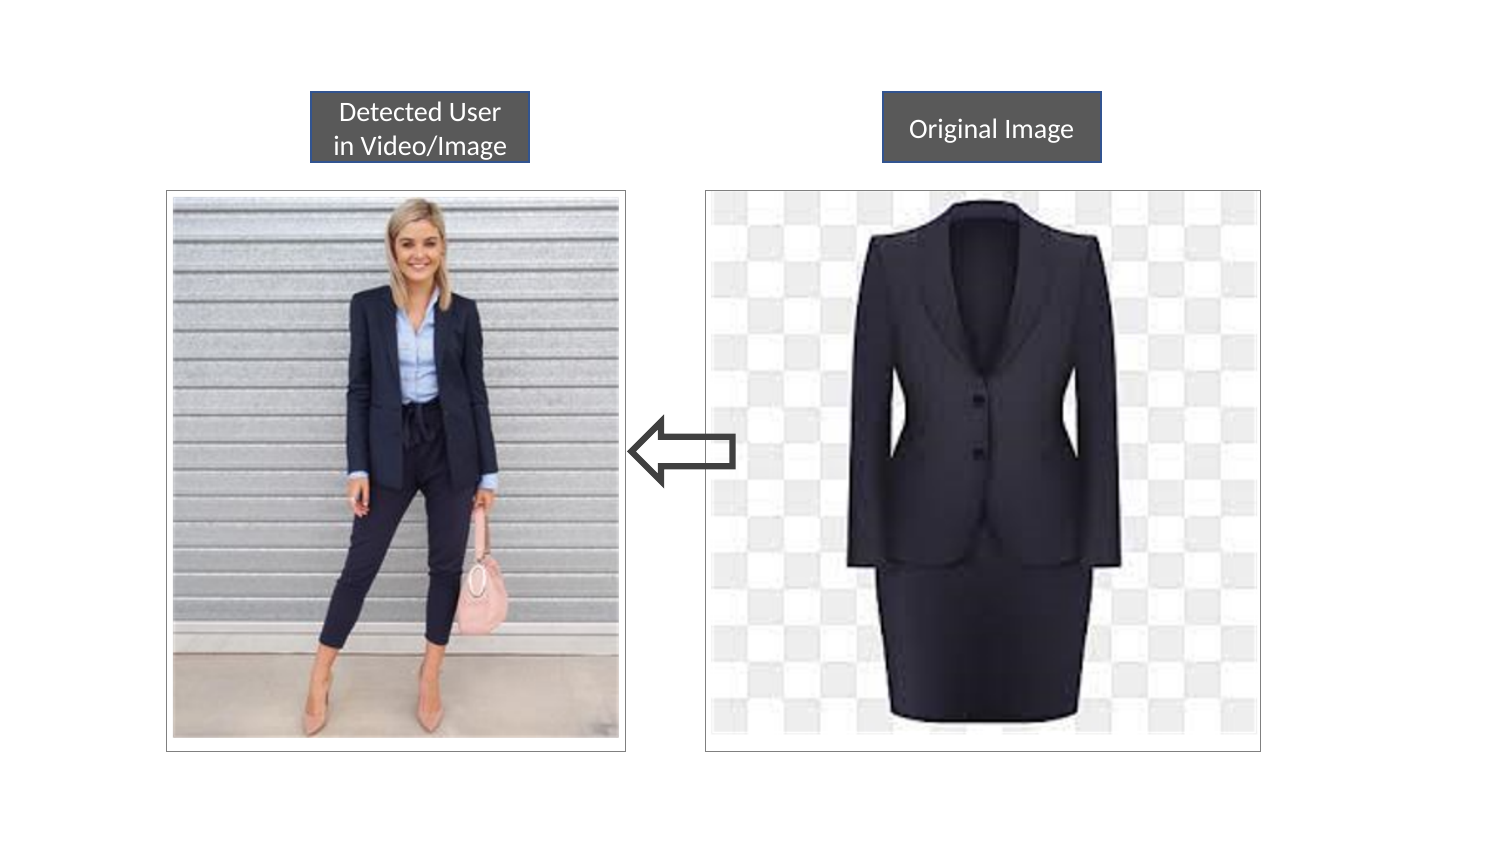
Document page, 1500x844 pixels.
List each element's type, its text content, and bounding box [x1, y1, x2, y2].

picture [704, 190, 1261, 752]
text_box Original Image [882, 91, 1102, 163]
text_box [629, 419, 704, 484]
picture [166, 190, 626, 752]
text_box Detected User in Video/Image [310, 91, 530, 163]
